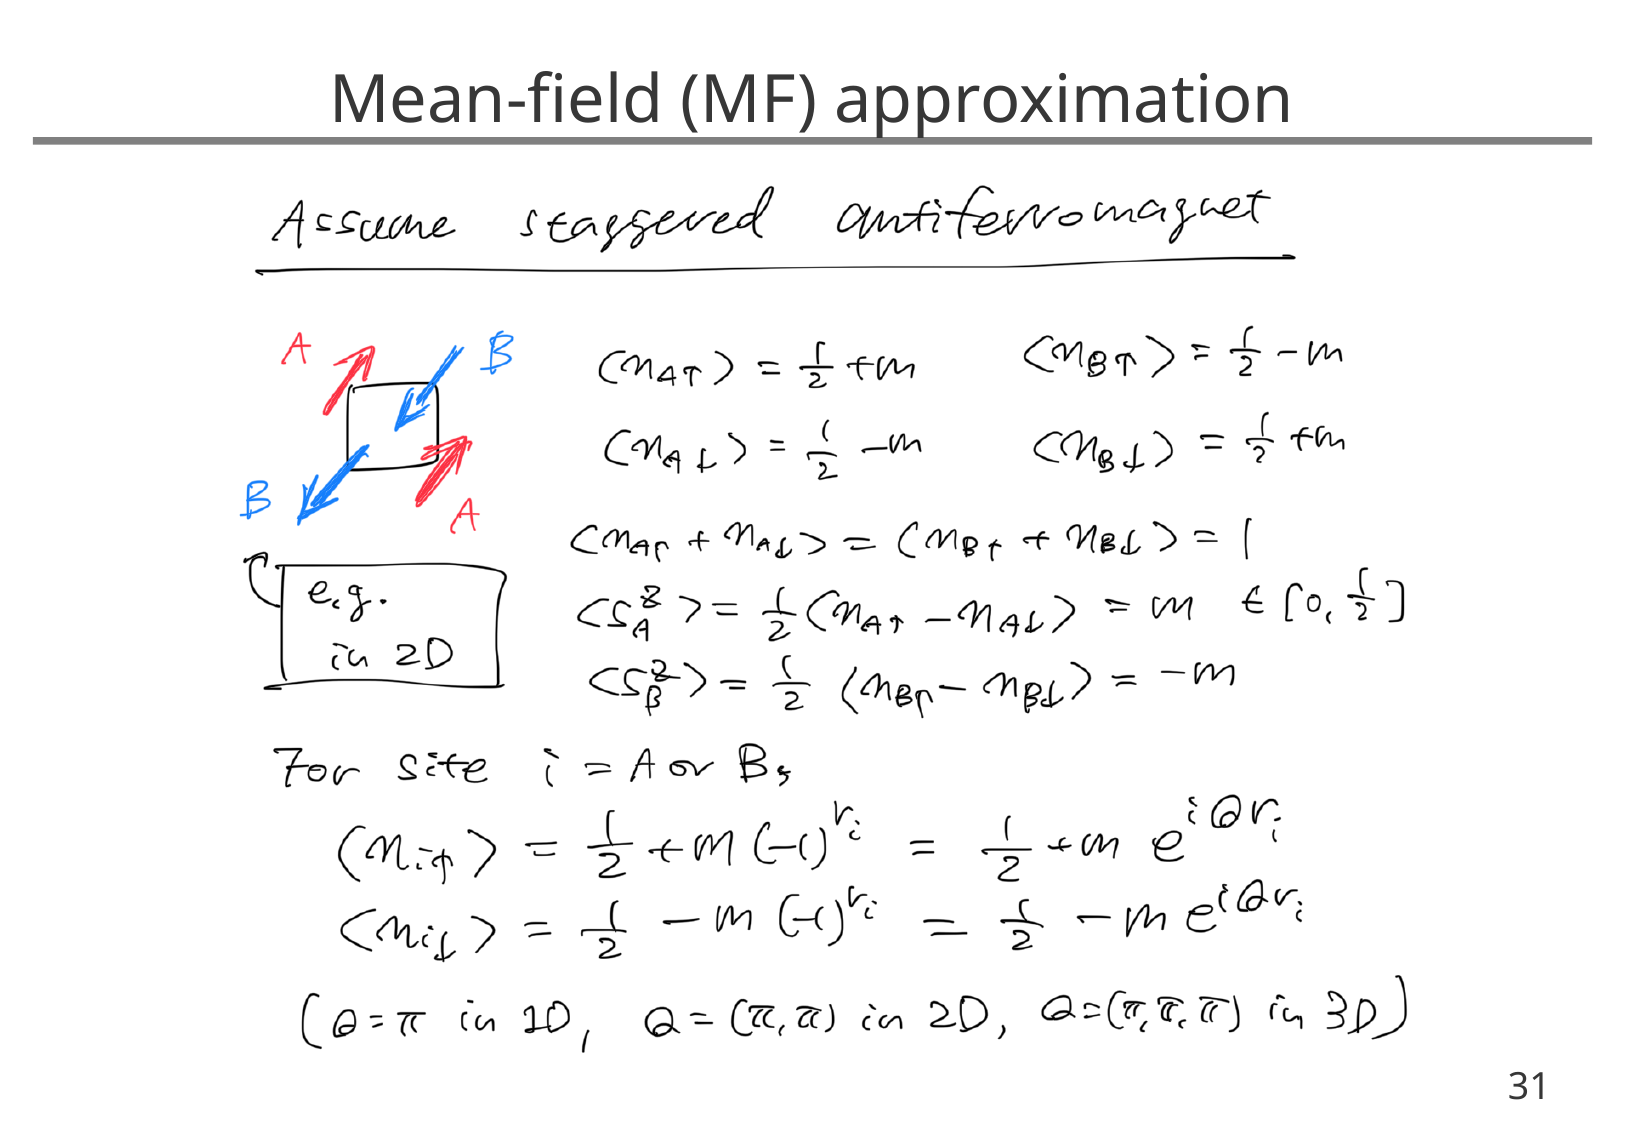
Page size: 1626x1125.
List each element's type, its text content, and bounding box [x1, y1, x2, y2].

picture [161, 159, 1467, 1107]
title Mean-field (MF) approximation [44, 48, 1581, 130]
slide_number 31 [1467, 1054, 1597, 1107]
